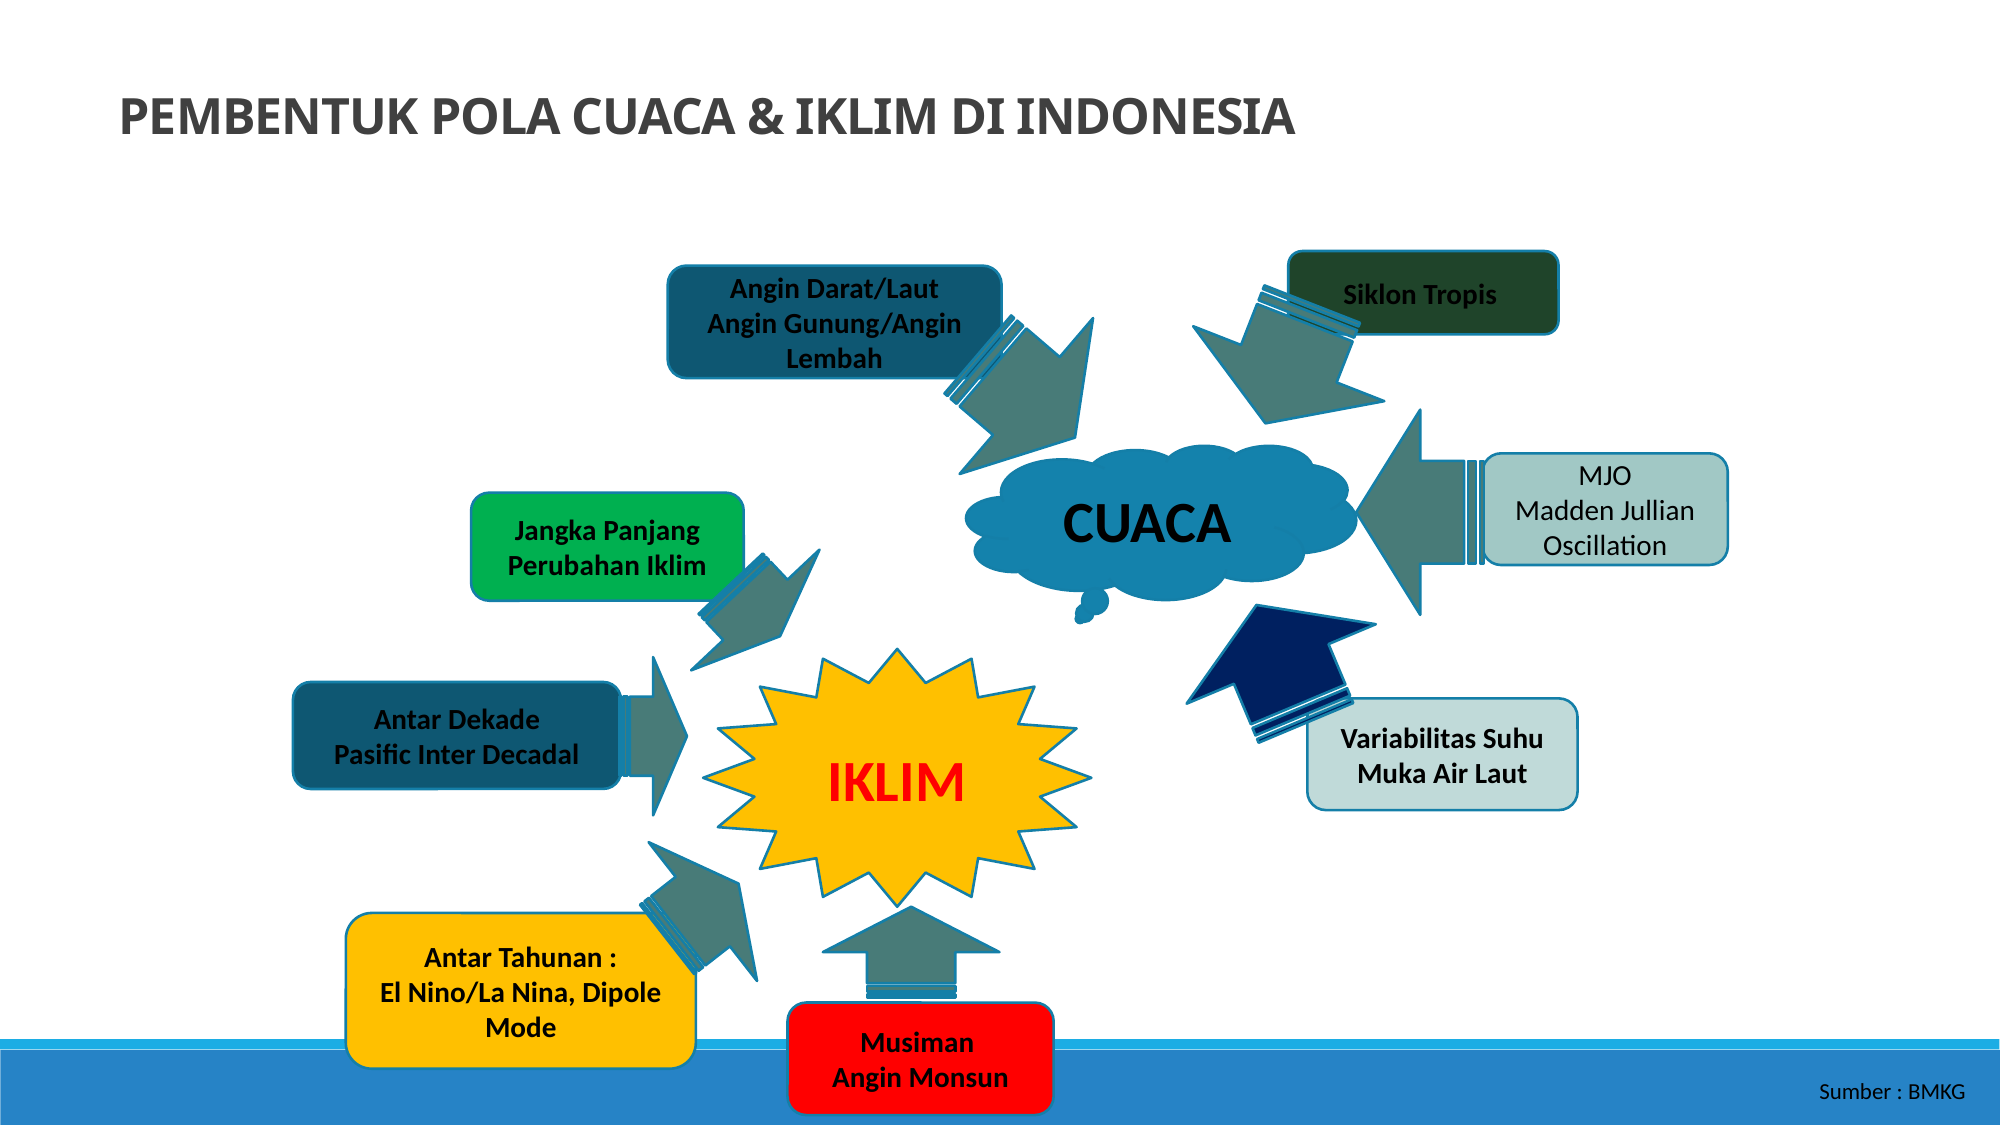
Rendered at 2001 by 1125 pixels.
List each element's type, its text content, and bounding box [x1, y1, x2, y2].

text_box Musiman Angin Monsun [786, 1001, 1055, 1117]
text_box Variabilitas Suhu Muka Air Laut [1306, 697, 1579, 812]
text_box [1467, 460, 1477, 565]
title PEMBENTUK POLA CUACA & IKLIM DI INDONESIA [103, 16, 1677, 153]
text_box [1185, 603, 1378, 744]
text_box [821, 905, 1001, 999]
text_box [943, 314, 1095, 476]
text_box Antar Tahunan : El Nino/La Nina, Dipole Mode [344, 911, 698, 1071]
text_box [690, 548, 821, 672]
text_box CUACA [964, 444, 1358, 625]
text_box Jangka Panjang Perubahan Iklim [469, 491, 746, 603]
text_box Angin Darat/Laut Angin Gunung/Angin Lembah [666, 264, 1003, 380]
text_box [1355, 408, 1466, 617]
text_box [1479, 460, 1485, 565]
text_box [1192, 284, 1386, 425]
text_box Antar Dekade Pasific Inter Decadal [291, 680, 622, 791]
text_box Sumber : BMKG [1656, 1068, 1981, 1111]
text_box IKLIM [701, 647, 1093, 909]
text_box [638, 840, 759, 983]
text_box Siklon Tropis [1286, 249, 1560, 336]
text_box MJO Madden Jullian Oscillation [1485, 452, 1730, 567]
text_box [618, 655, 689, 817]
